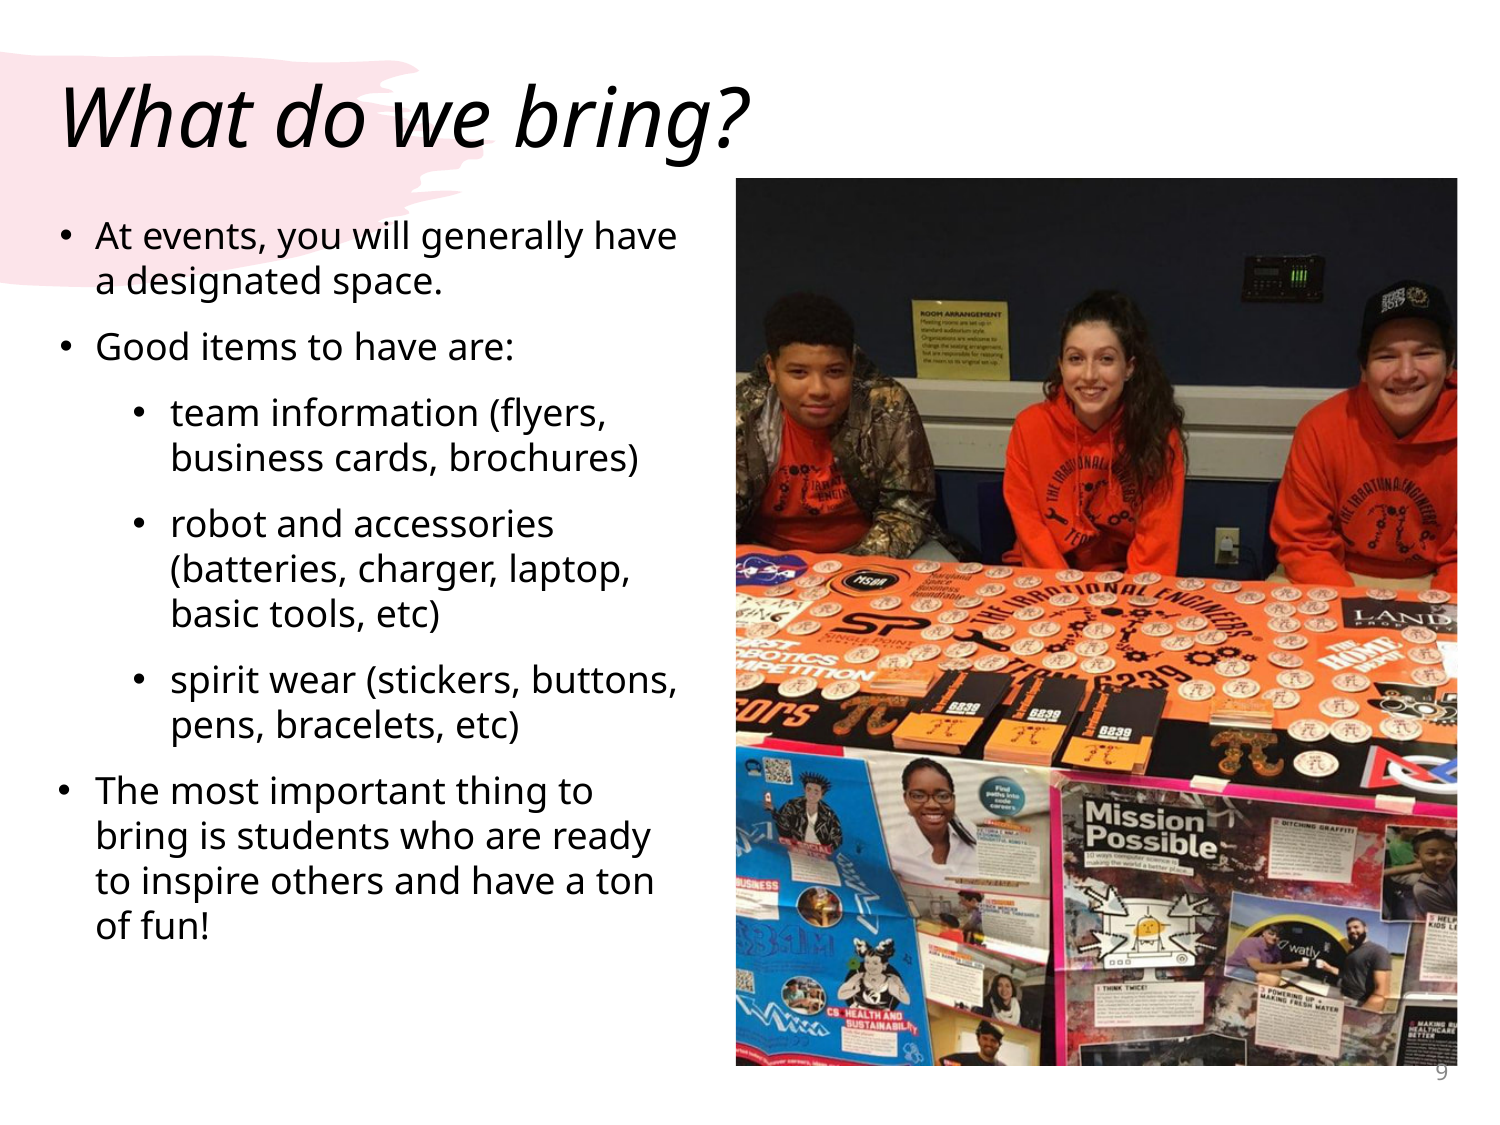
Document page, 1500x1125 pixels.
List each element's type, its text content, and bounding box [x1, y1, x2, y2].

picture [735, 177, 1458, 1066]
slide_number ‹#› [1378, 1042, 1464, 1103]
list At events, you will generally have a designated space. Good items to have are: team information (flyers, business cards, brochures) robot and accessories (batteries, charger, laptop, basic tools, etc) spirit wear (stickers, buttons, pens, bracelets, etc) The most important thing to bring is students who are ready to inspire others and have a ton of fun! [42, 204, 705, 1030]
title What do we bring? [42, 59, 1464, 182]
